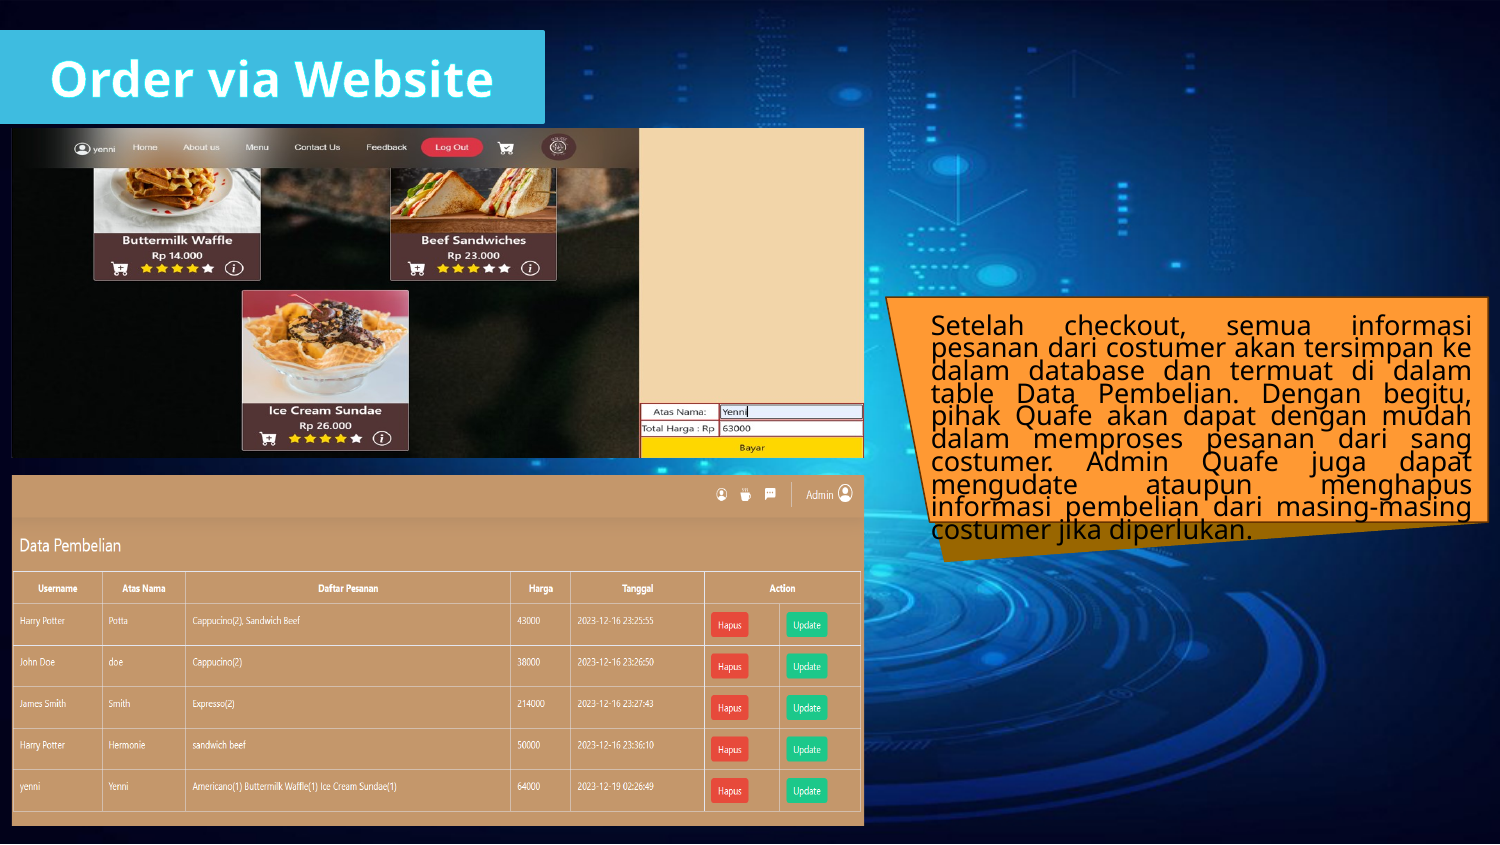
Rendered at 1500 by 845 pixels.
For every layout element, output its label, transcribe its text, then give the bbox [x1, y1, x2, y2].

text_box Order via Website [0, 30, 545, 124]
text_box [885, 297, 1489, 523]
text_box [941, 552, 1085, 563]
picture [0, 0, 1500, 844]
text_box Setelah checkout, semua informasi pesanan dari costumer akan tersimpan ke dalam database dan termuat di dalam table Data Pembelian. Dengan begitu, pihak Quafe akan dapat dengan mudah dalam memproses pesanan dari sang costumer. Admin Quafe juga dapat mengudate ataupun menghapus informasi pembelian dari masing-masing costumer jika diperlukan. [916, 309, 1487, 552]
